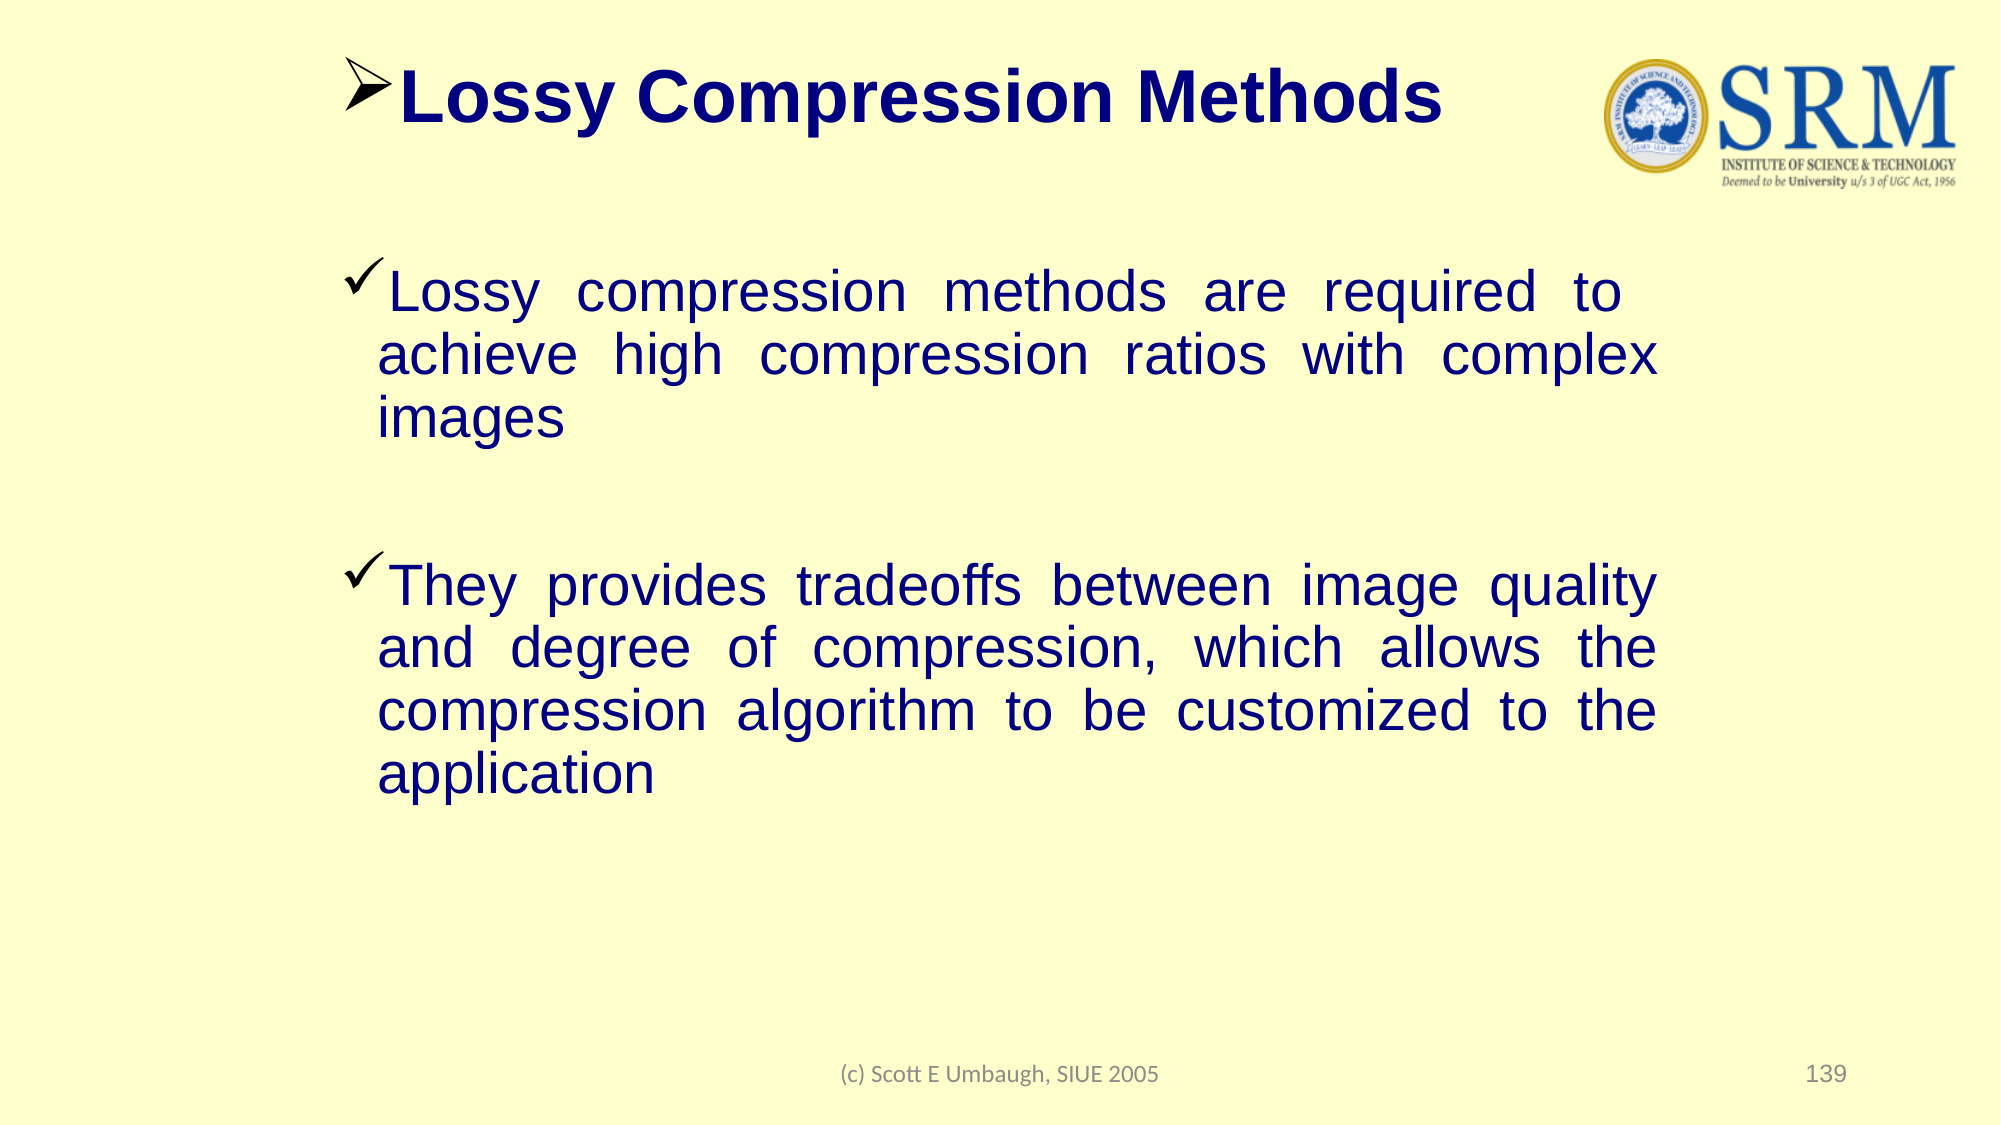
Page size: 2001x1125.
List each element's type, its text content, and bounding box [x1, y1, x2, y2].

slide_number 139 [1412, 1042, 1863, 1103]
list Lossy Compression Methods Lossy compression methods are required to achieve high compression ratios with complex images They provides tradeoffs between image quality and degree of compression, which allows the compression algorithm to be customized to the application [324, 50, 1675, 1000]
picture [1675, 59, 1956, 189]
footer (c) Scott E Umbaugh, SIUE 2005 [662, 1042, 1338, 1103]
